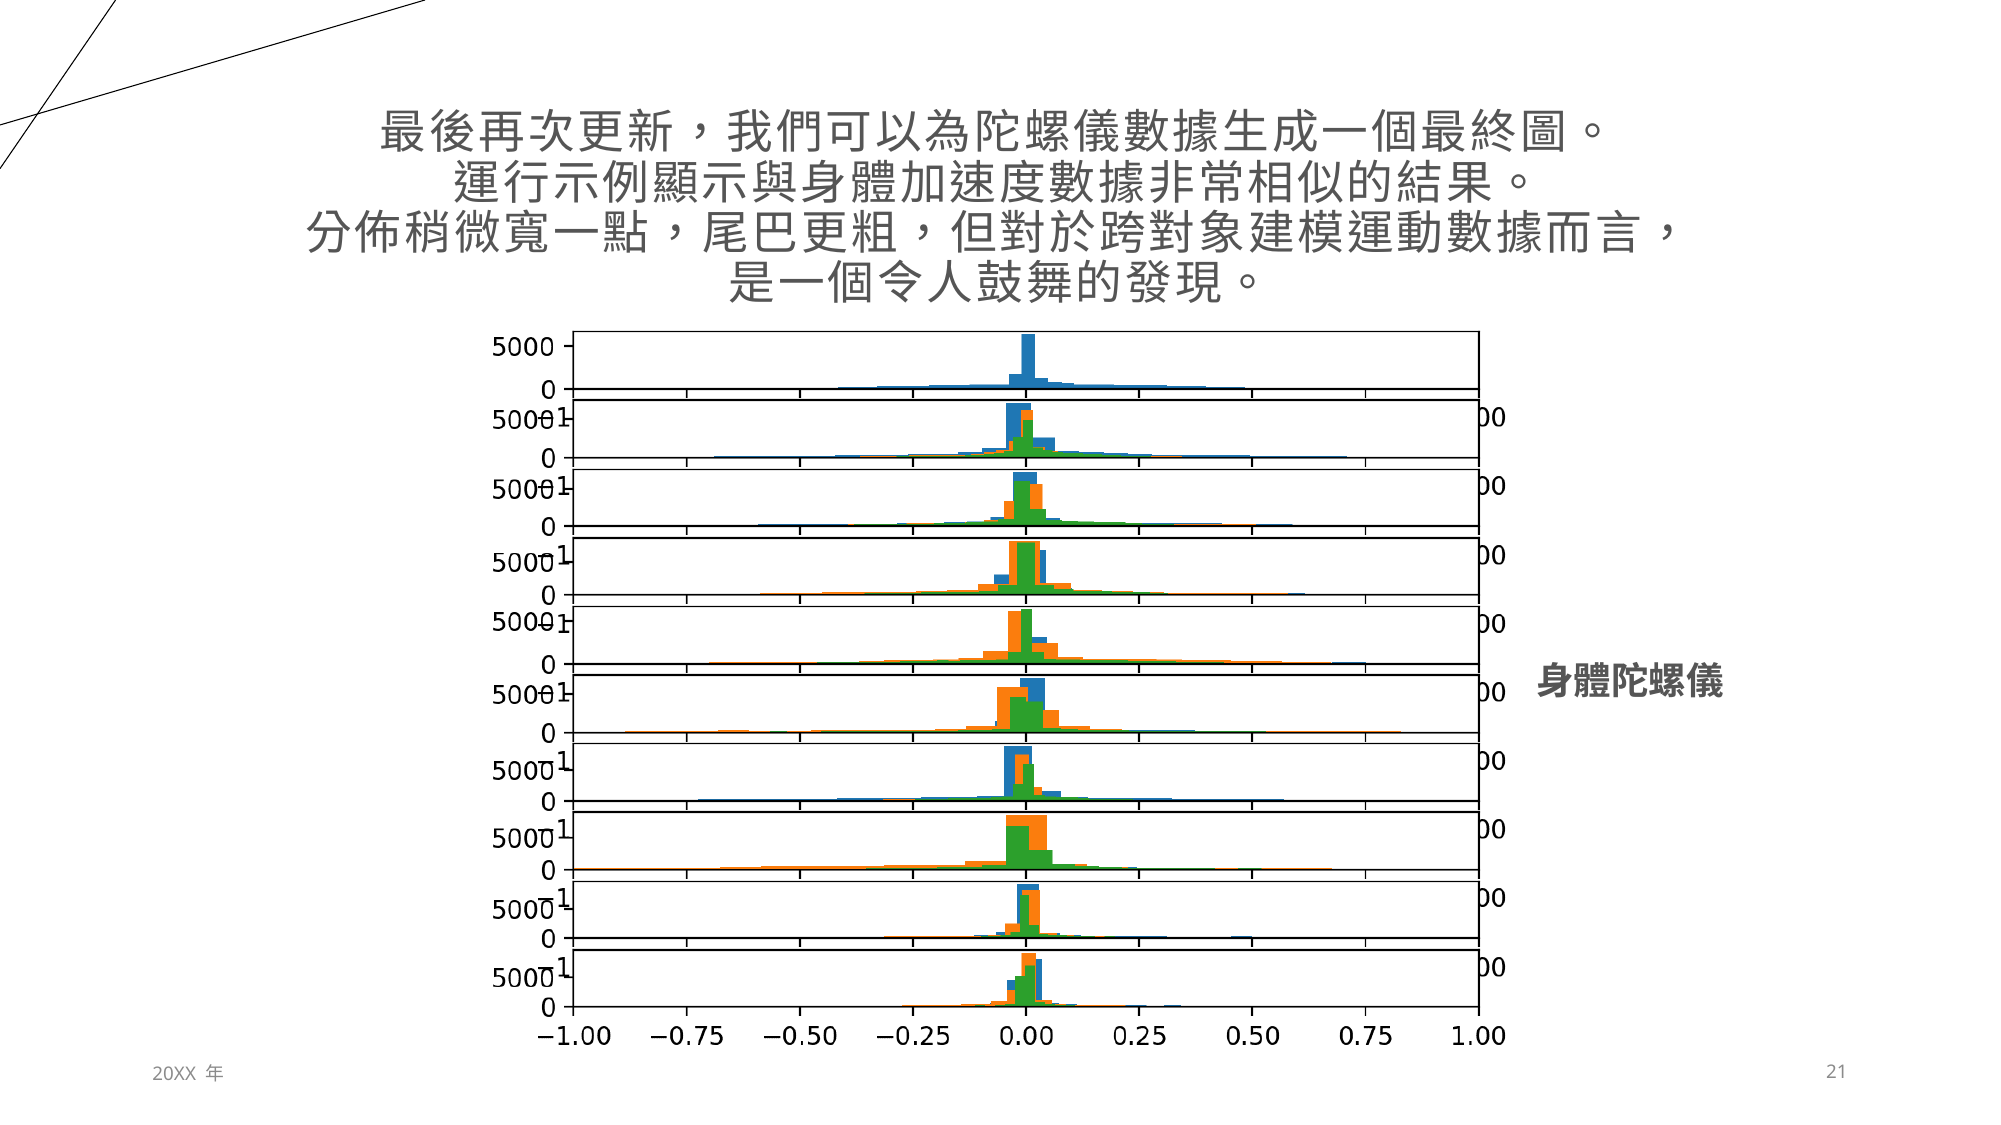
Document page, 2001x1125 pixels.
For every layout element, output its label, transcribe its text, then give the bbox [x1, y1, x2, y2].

text_box 身體陀螺儀 [1521, 649, 1739, 710]
slide_number 21 [1412, 1042, 1863, 1103]
title 最後再次更新，我們可以為陀螺儀數據生成一個最終圖。 運行示例顯示與身體加速度數據非常相似的結果。 分佈稍微寬一點，尾巴更粗，但對於跨對象建模運動數據而言， 是一個令人鼓舞的發現。 [137, 100, 1863, 318]
slide_number 20XX 年 [137, 1042, 588, 1103]
picture [479, 317, 1521, 1064]
